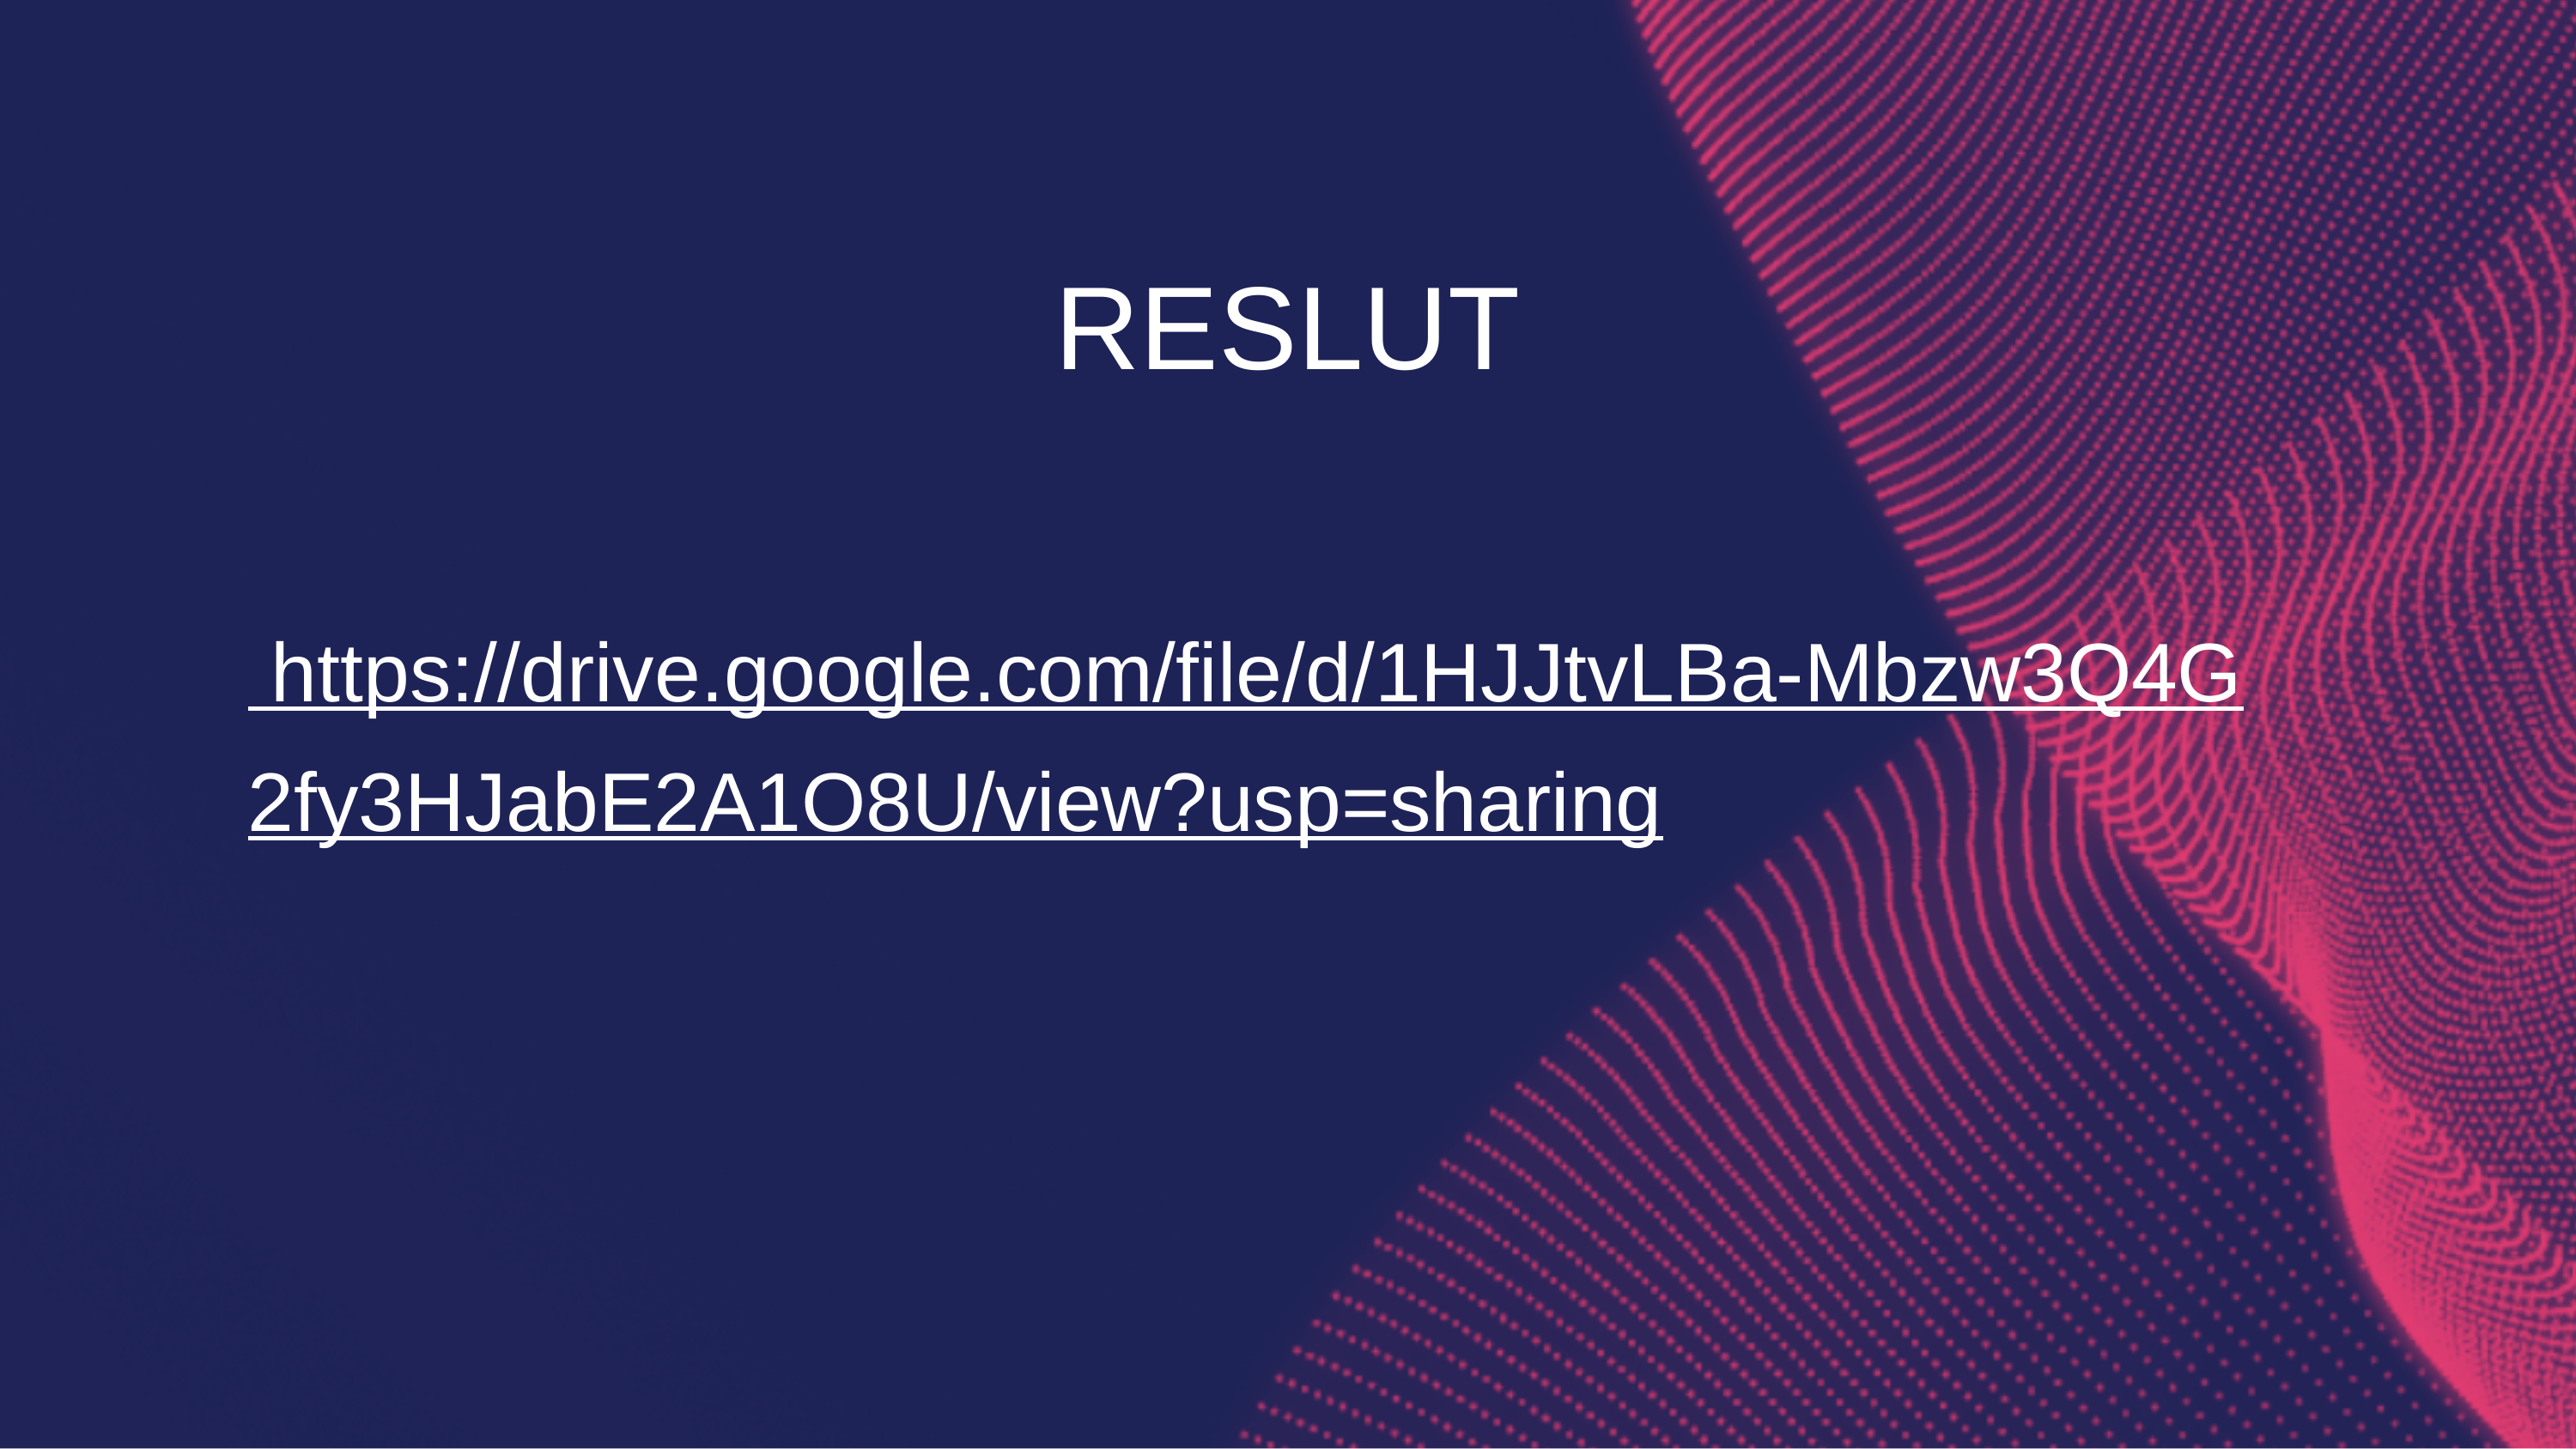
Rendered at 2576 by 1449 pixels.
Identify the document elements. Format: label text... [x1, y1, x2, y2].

text_box https://drive.google.com/file/d/1HJJtvLBa-Mbzw3Q4G2fy3HJabE2A1O8U/view?usp=sharing [247, 572, 2270, 718]
text_box RESLUT [482, 223, 2094, 393]
text_box [0, 0, 2576, 1449]
